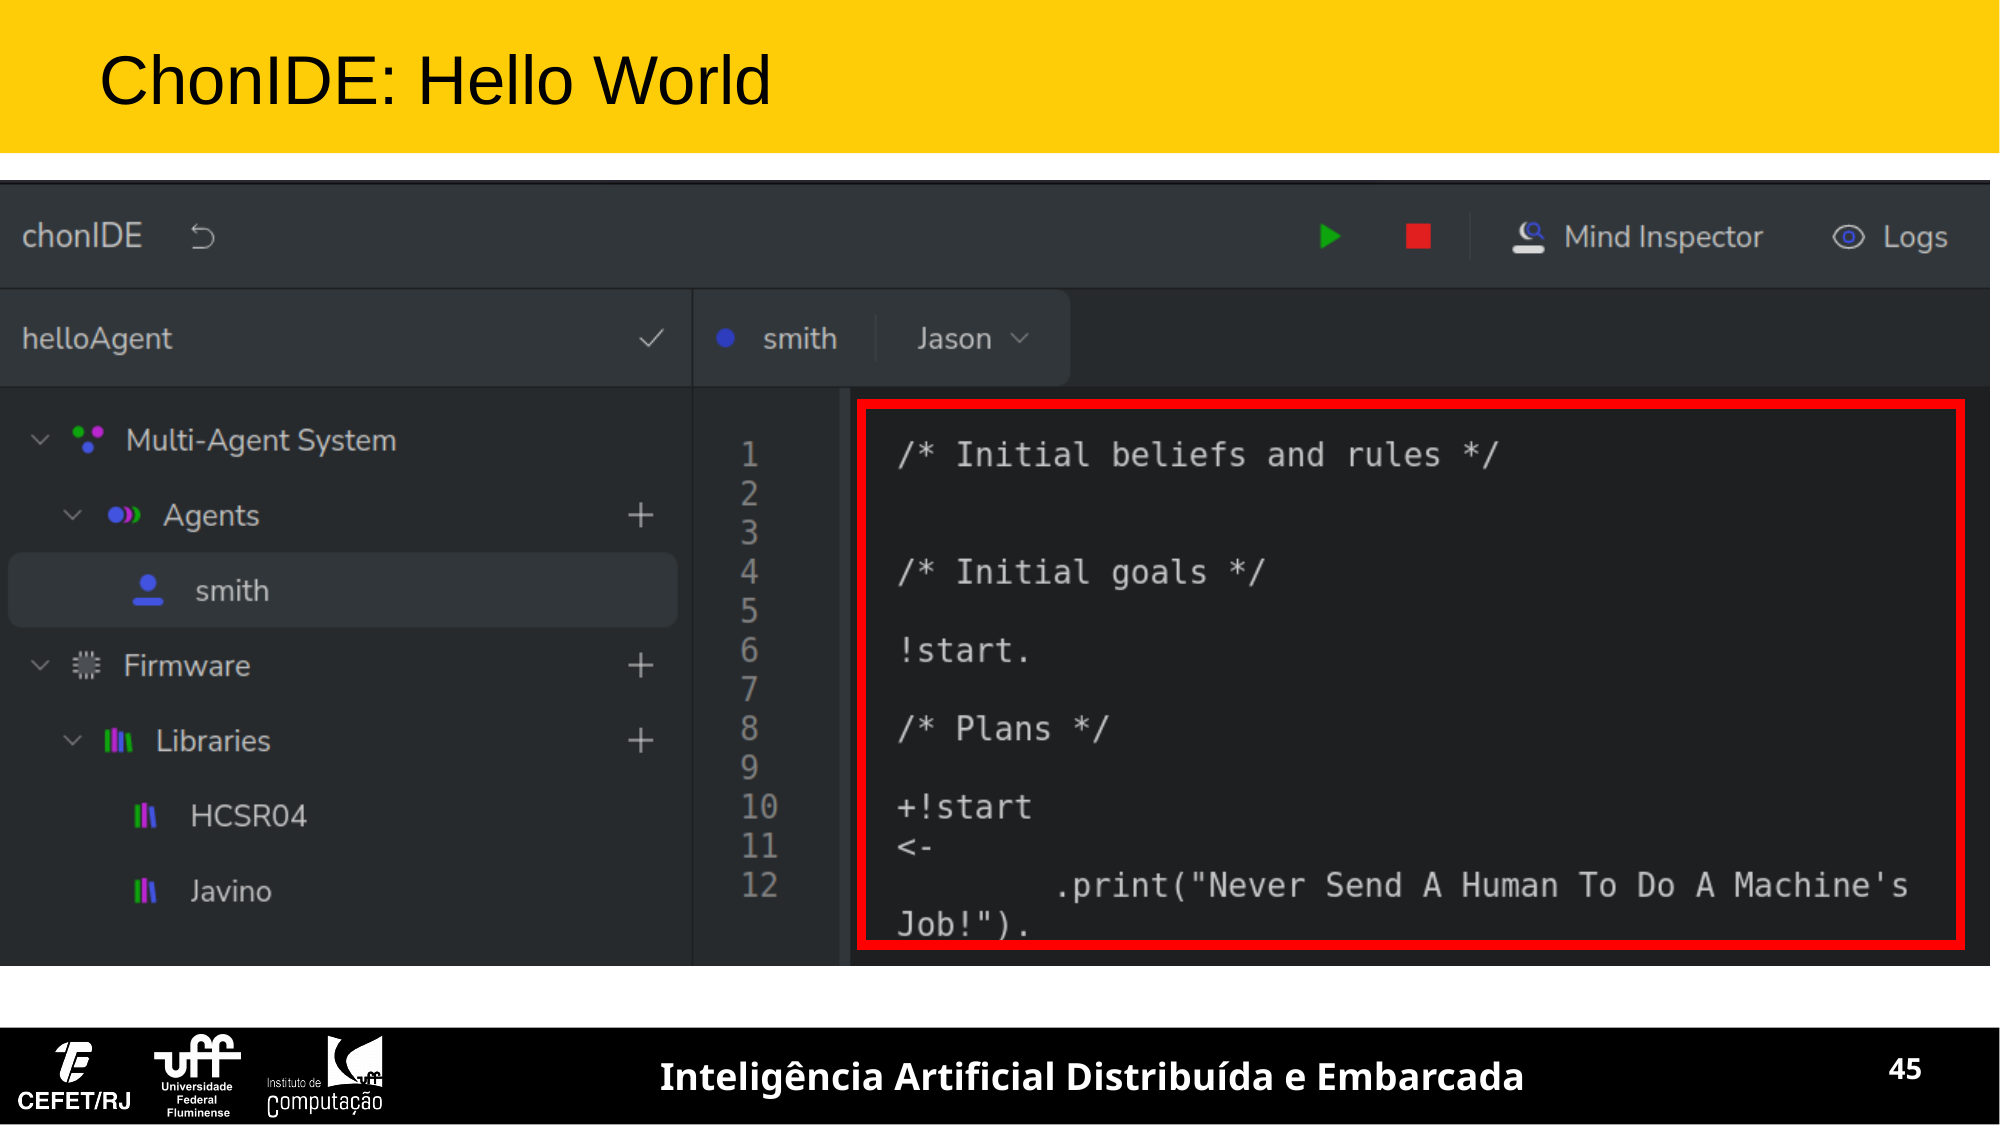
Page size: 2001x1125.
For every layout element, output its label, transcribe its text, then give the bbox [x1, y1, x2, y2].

picture [0, 180, 1990, 966]
picture [265, 1033, 384, 1118]
picture [153, 1033, 242, 1122]
text_box ChonIDE: Hello World [99, 44, 1900, 120]
picture [18, 1021, 130, 1125]
